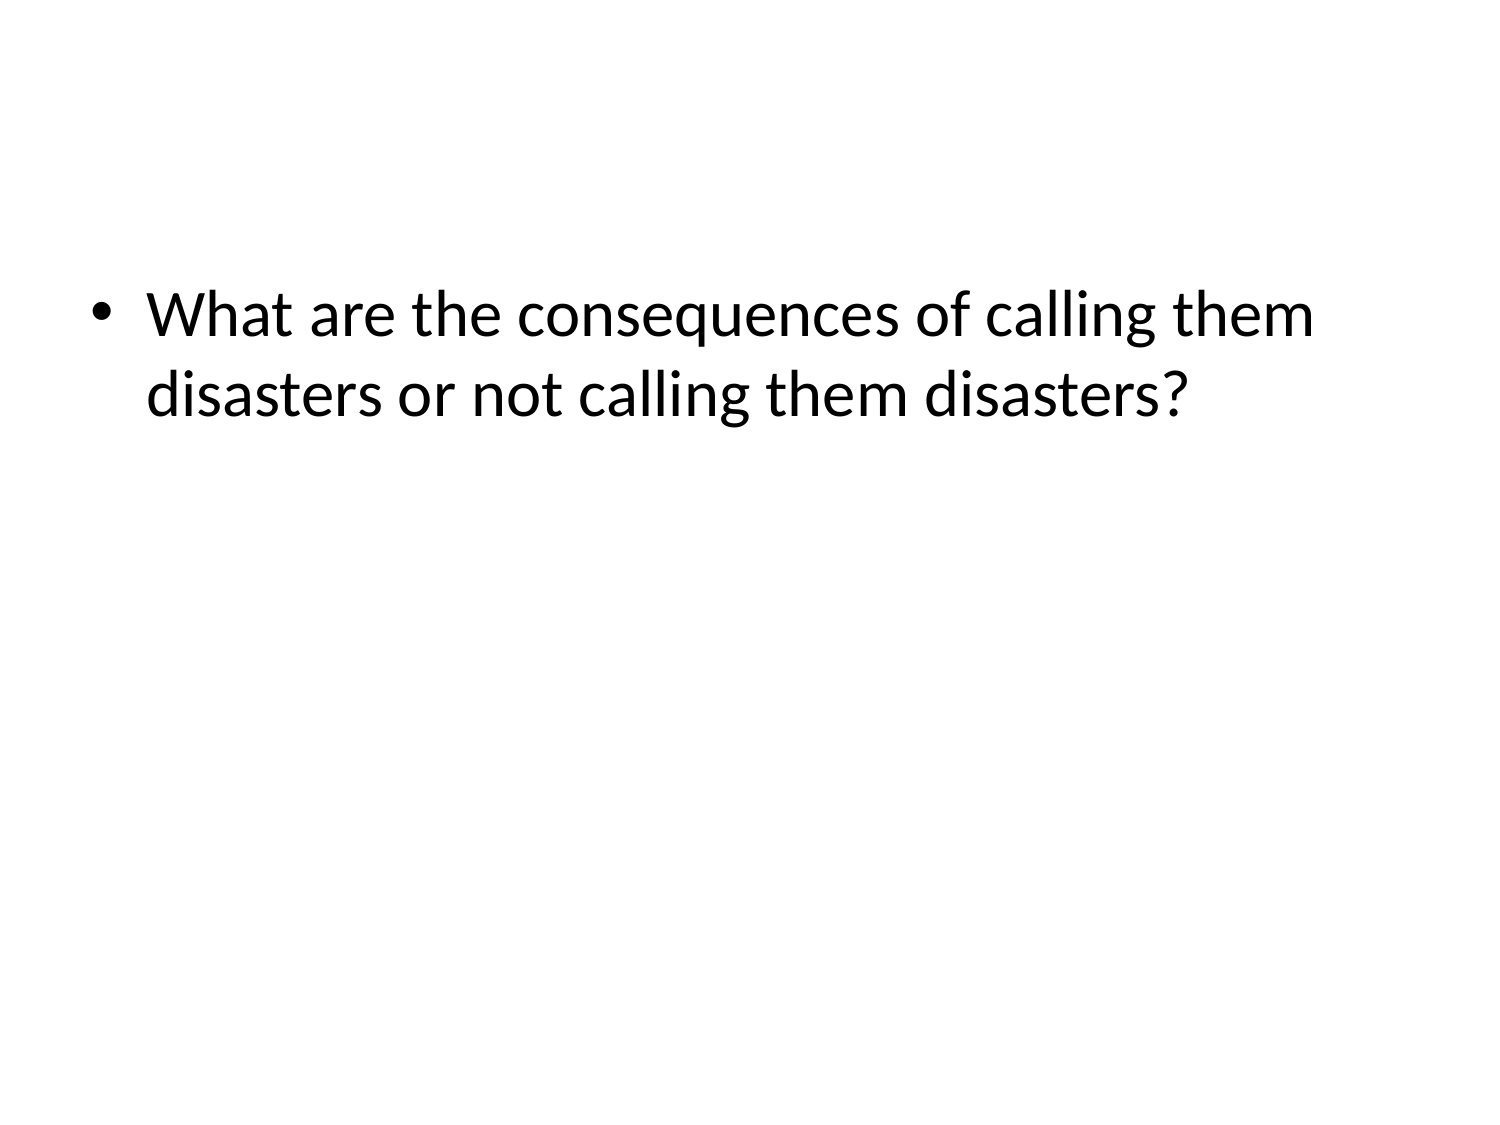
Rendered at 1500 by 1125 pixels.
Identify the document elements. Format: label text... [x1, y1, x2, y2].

list What are the consequences of calling them disasters or not calling them disasters? [75, 262, 1425, 1005]
